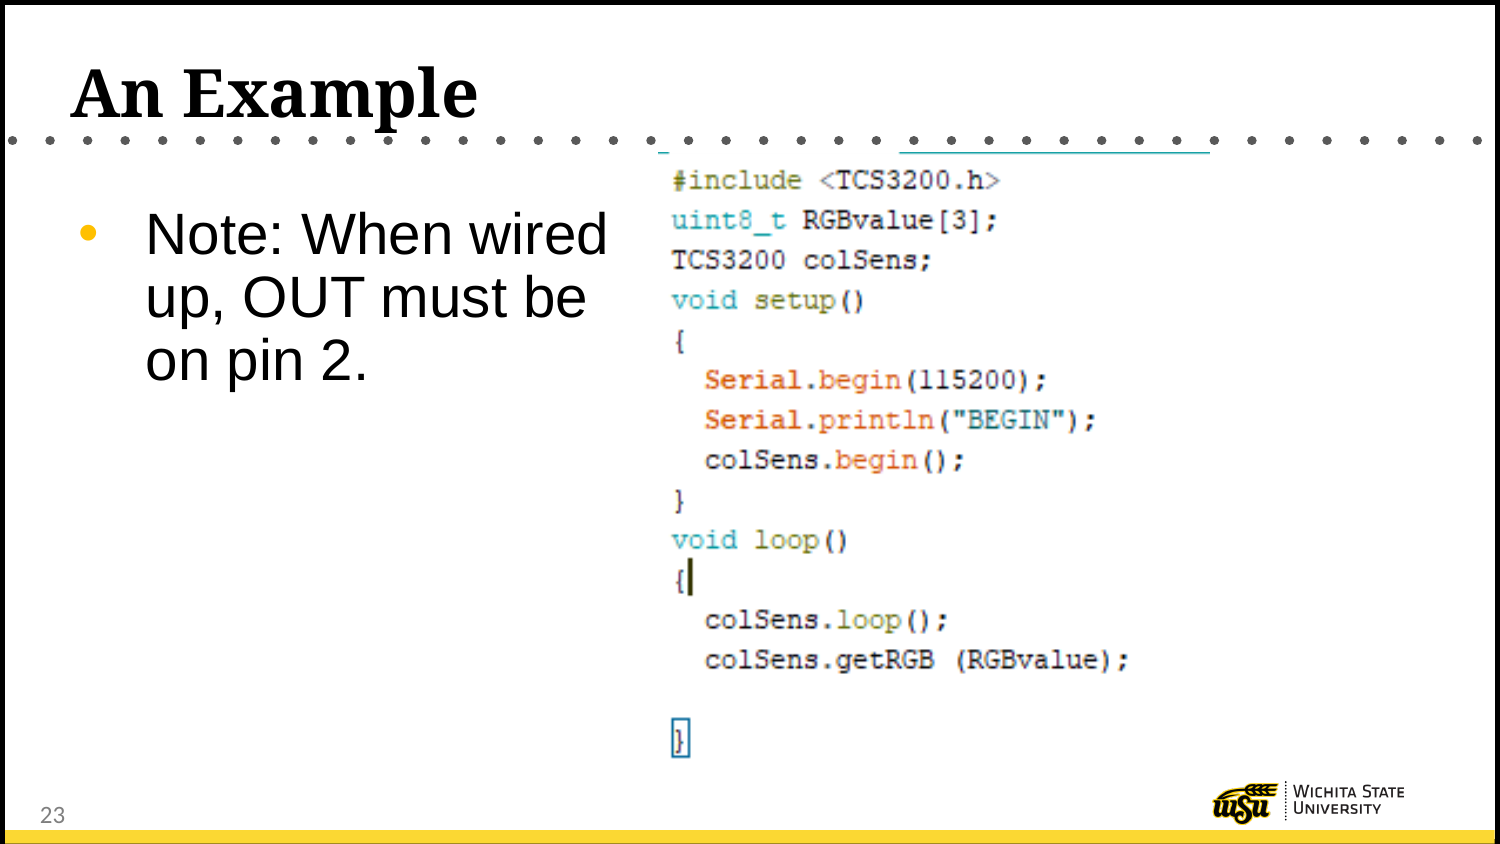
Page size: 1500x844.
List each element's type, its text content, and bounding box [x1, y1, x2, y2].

picture [657, 152, 1210, 775]
title An Example [55, 33, 1450, 138]
list Note: When wired up, OUT must be on pin 2. [55, 196, 639, 754]
picture [1212, 781, 1404, 825]
